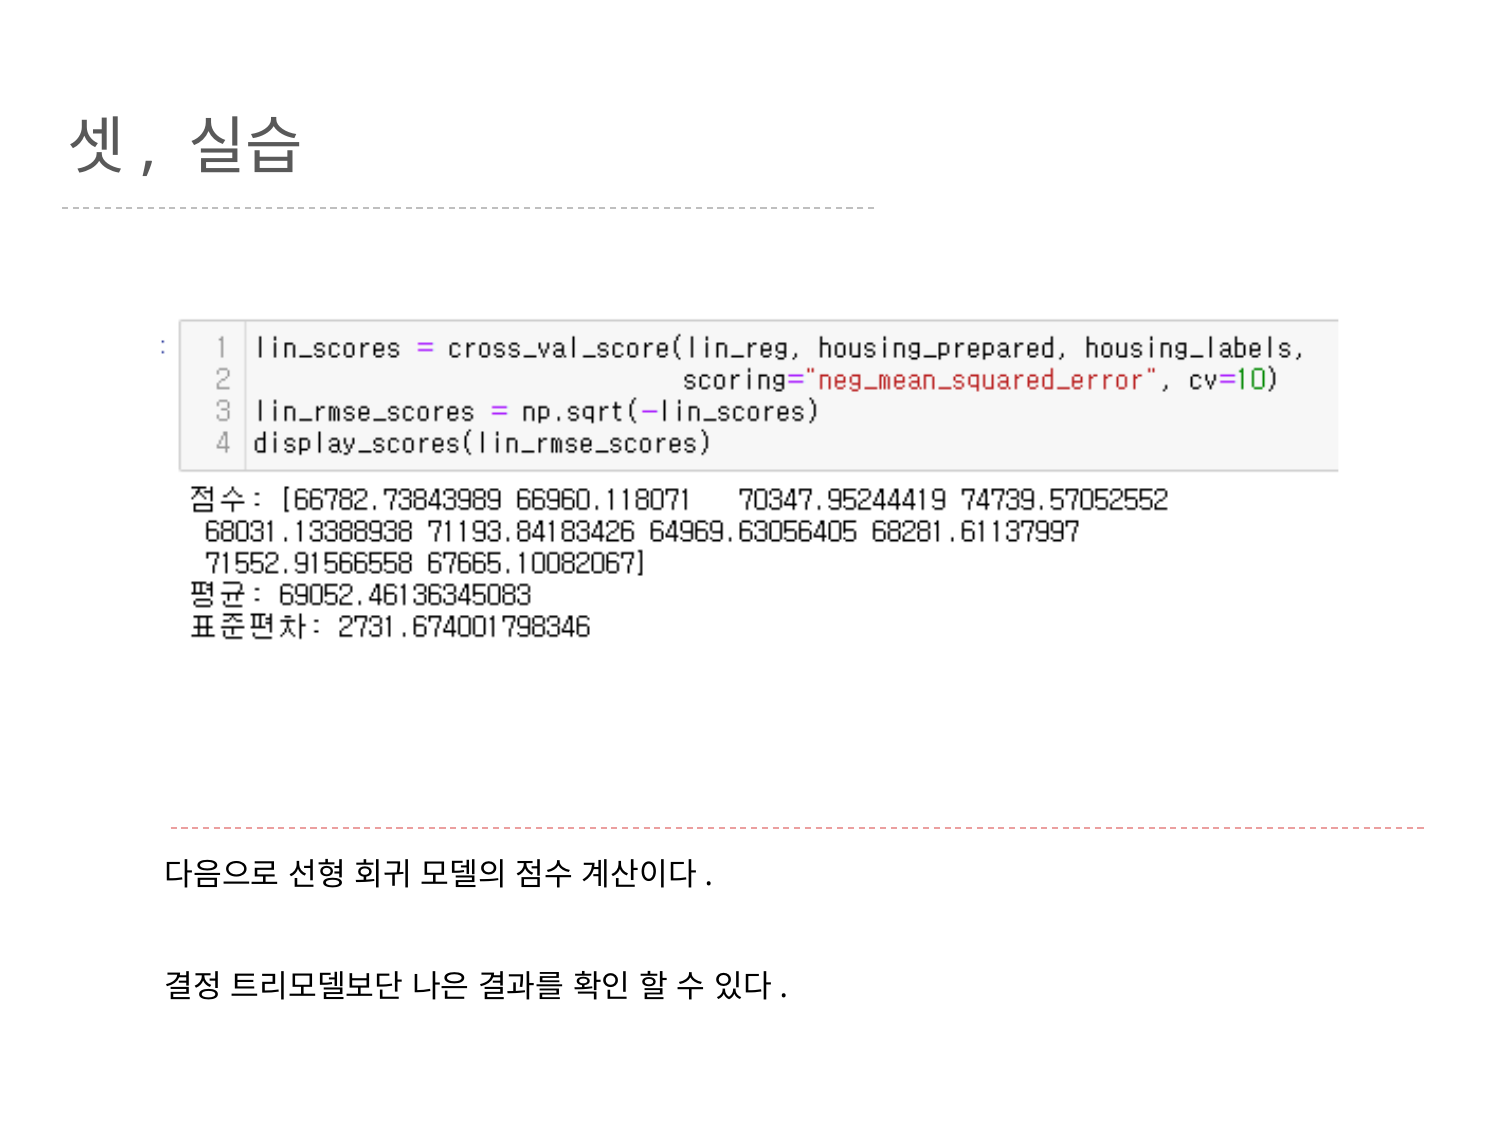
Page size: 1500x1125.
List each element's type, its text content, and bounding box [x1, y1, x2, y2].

text_box 다음으로 선형 회귀 모델의 점수 계산이다. 결정 트리모델보단 나은 결과를 확인 할 수 있다. [149, 828, 1447, 1068]
picture [161, 297, 1339, 658]
text_box 셋, 실습 [53, 98, 1193, 189]
